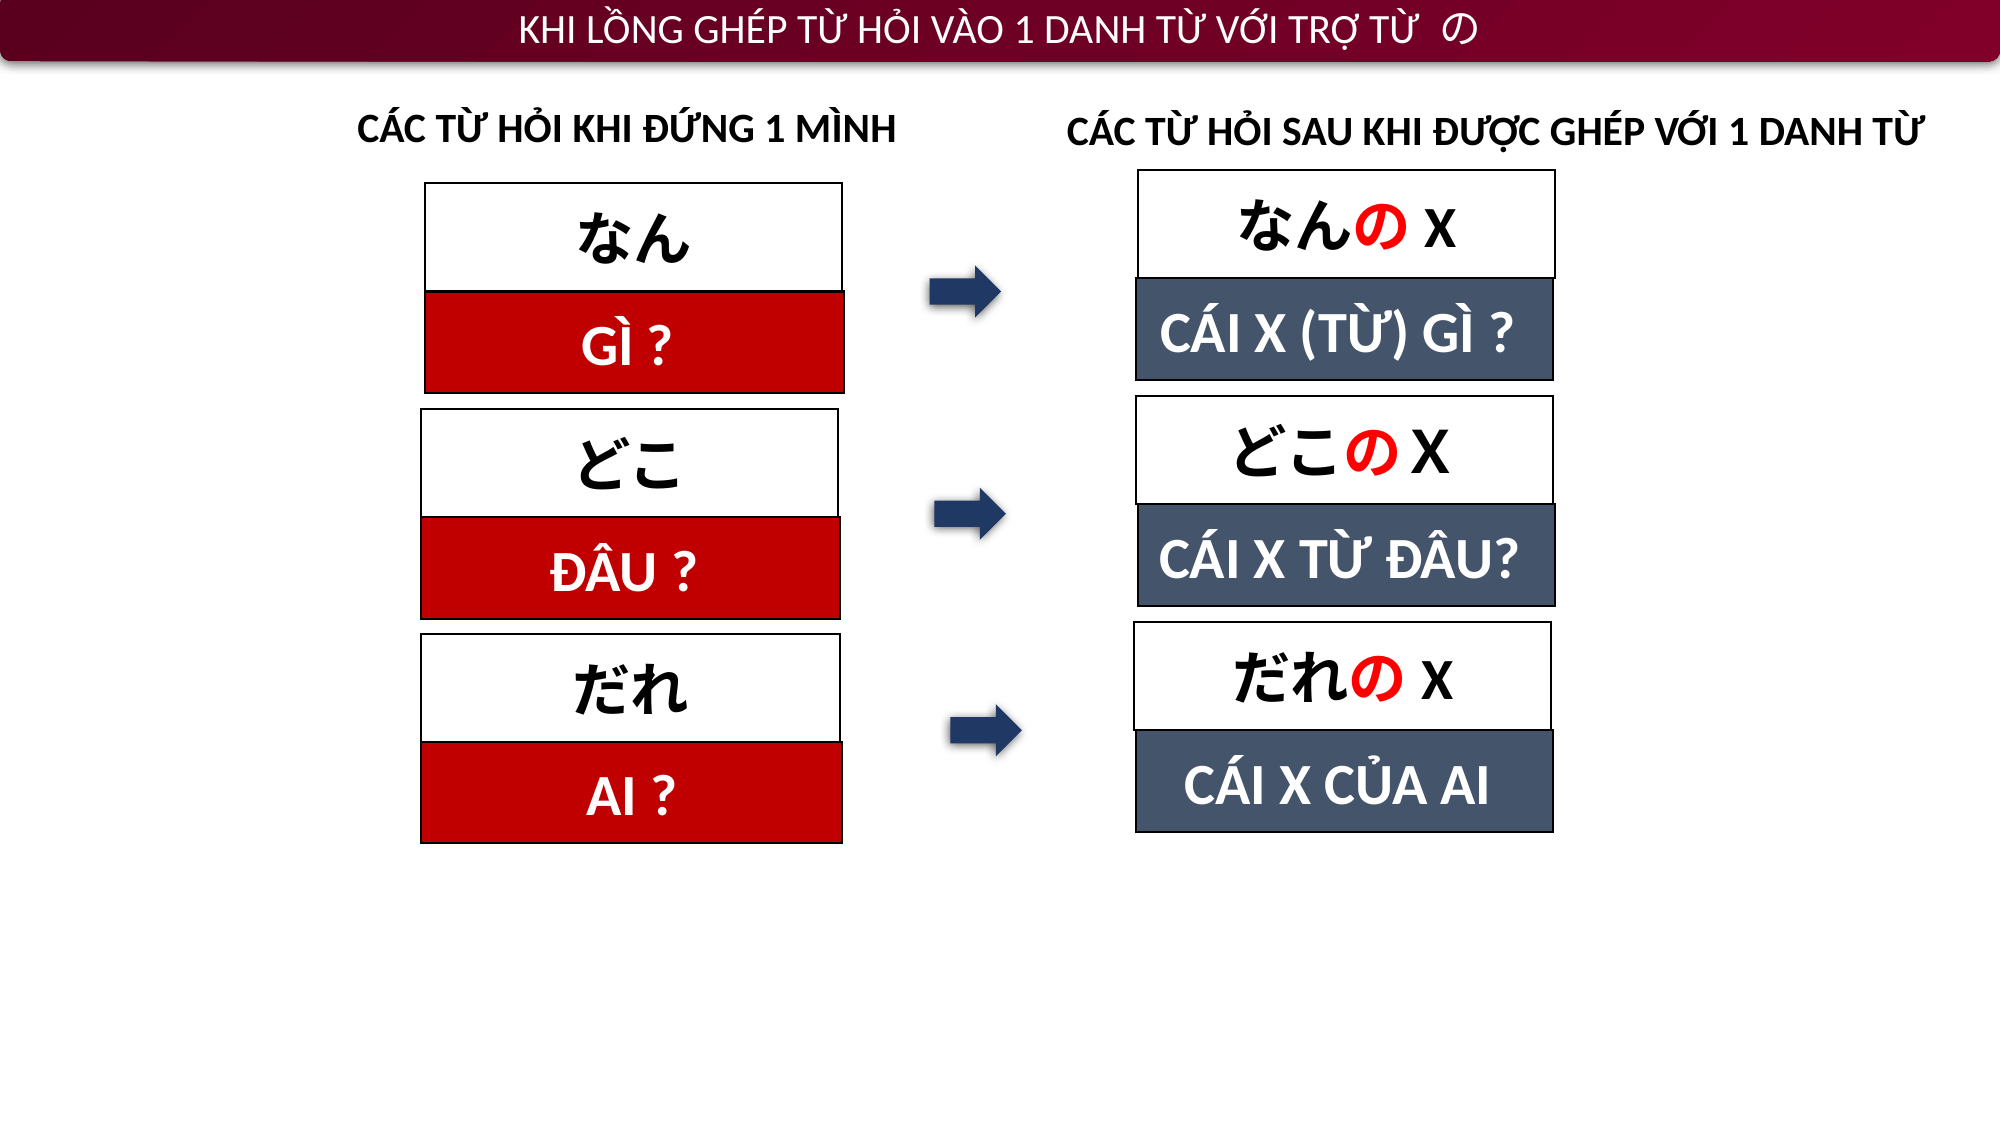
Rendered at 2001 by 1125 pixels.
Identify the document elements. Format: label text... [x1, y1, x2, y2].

text_box CÁI X (TỪ) GÌ ? [1135, 277, 1554, 381]
text_box CÁI X TỪ ĐÂU? [1137, 503, 1556, 607]
text_box CÁI X CỦA AI [1135, 729, 1554, 833]
text_box CÁC TỪ HỎI KHI ĐỨNG 1 MÌNH [342, 93, 924, 158]
text_box [934, 487, 1006, 540]
text_box GÌ ? [424, 290, 845, 394]
text_box CÁC TỪ HỎI SAU KHI ĐƯỢC GHÉP VỚI 1 DANH TỪ [1052, 96, 1975, 162]
text_box [950, 704, 1022, 757]
text_box なんのX [1137, 169, 1556, 279]
text_box だれのX [1133, 621, 1552, 731]
text_box だれ [420, 633, 841, 741]
text_box なん [424, 182, 843, 290]
text_box KHI LỒNG GHÉP TỪ HỎI VÀO 1 DANH TỪ VỚI TRỢ TỪ の [0, 0, 2000, 62]
text_box AI ? [420, 741, 843, 844]
text_box どこのＸ [1135, 395, 1554, 505]
text_box ĐÂU ? [420, 516, 841, 620]
text_box どこ [420, 408, 839, 516]
text_box [929, 265, 1002, 318]
